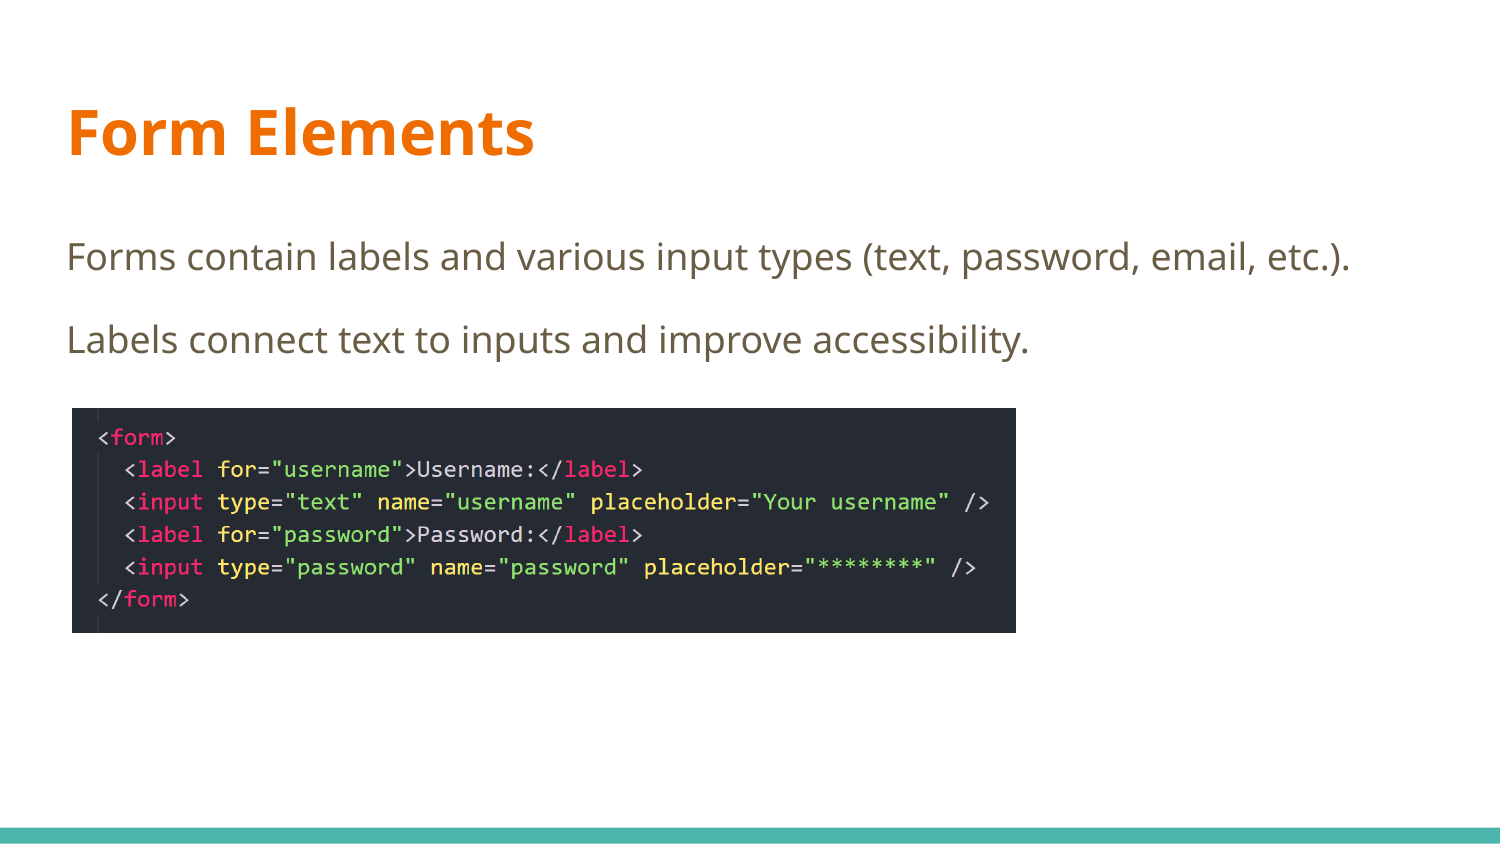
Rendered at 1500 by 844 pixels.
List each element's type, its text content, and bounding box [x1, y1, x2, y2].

list Forms contain labels and various input types (text, password, email, etc.). Labels connect text to inputs and improve accessibility. [51, 207, 1436, 391]
title Form Elements [51, 72, 1449, 189]
picture [71, 408, 1016, 634]
